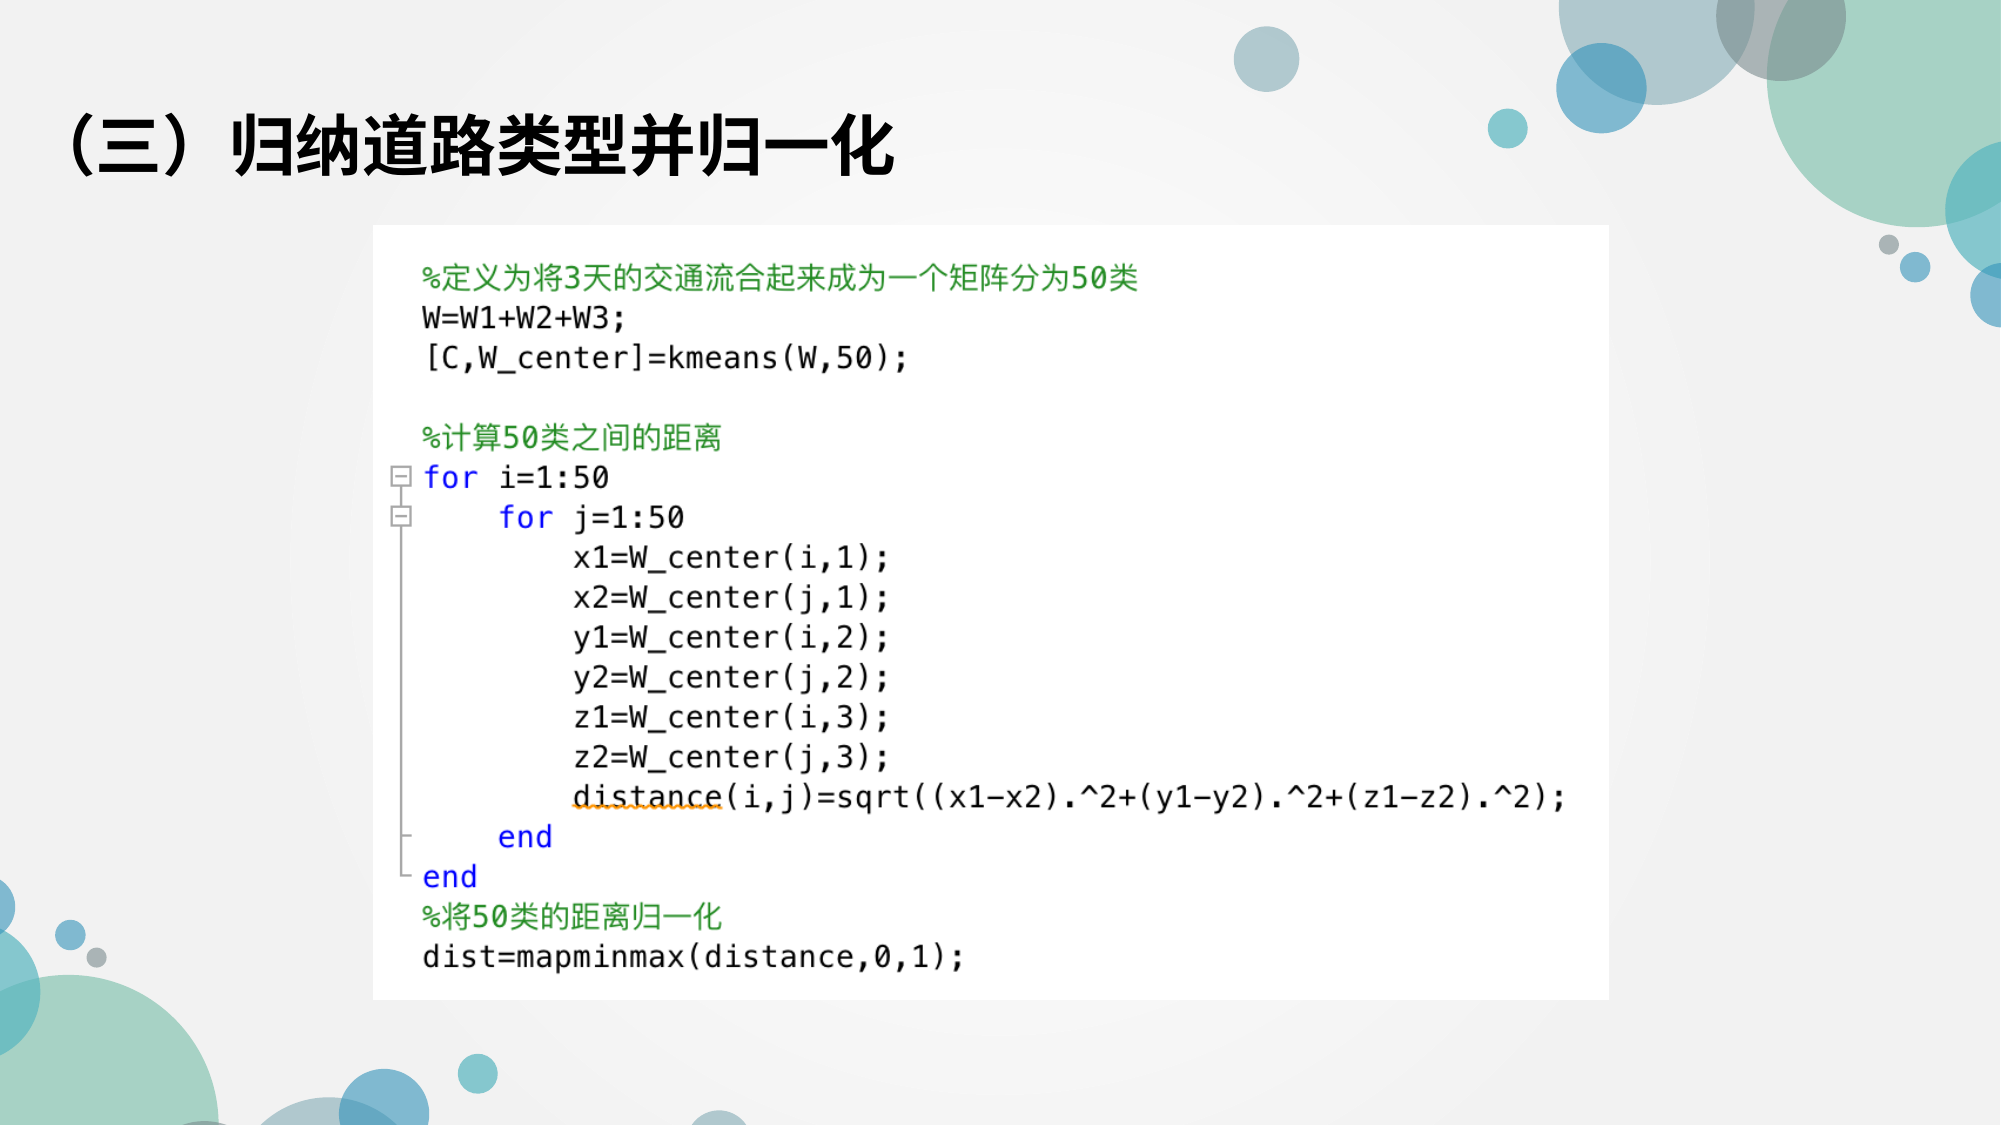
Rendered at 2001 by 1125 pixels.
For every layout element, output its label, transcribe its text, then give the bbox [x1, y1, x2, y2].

picture [373, 224, 1609, 1001]
list （三）归纳道路类型并归一化 [0, 72, 1021, 164]
text_box [278, 162, 2000, 288]
